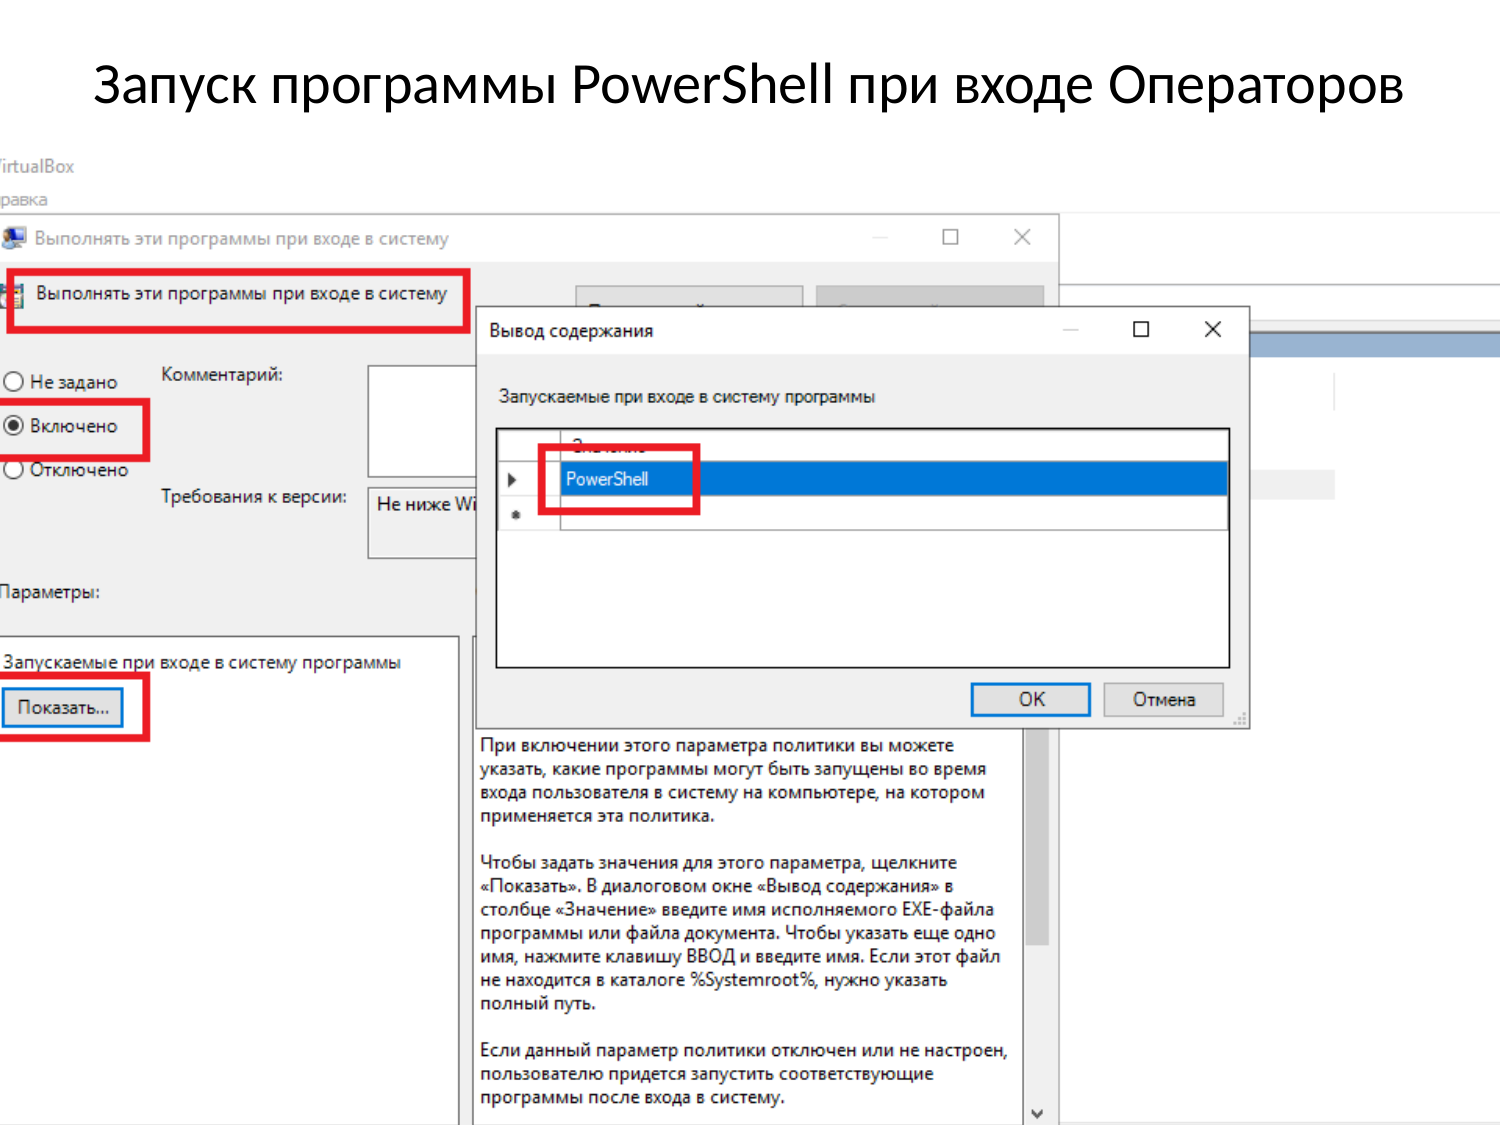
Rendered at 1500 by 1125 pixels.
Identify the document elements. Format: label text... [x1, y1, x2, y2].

title Запуск программы PowerShell при входе Операторов [75, 0, 1425, 147]
picture [0, 148, 1500, 1125]
